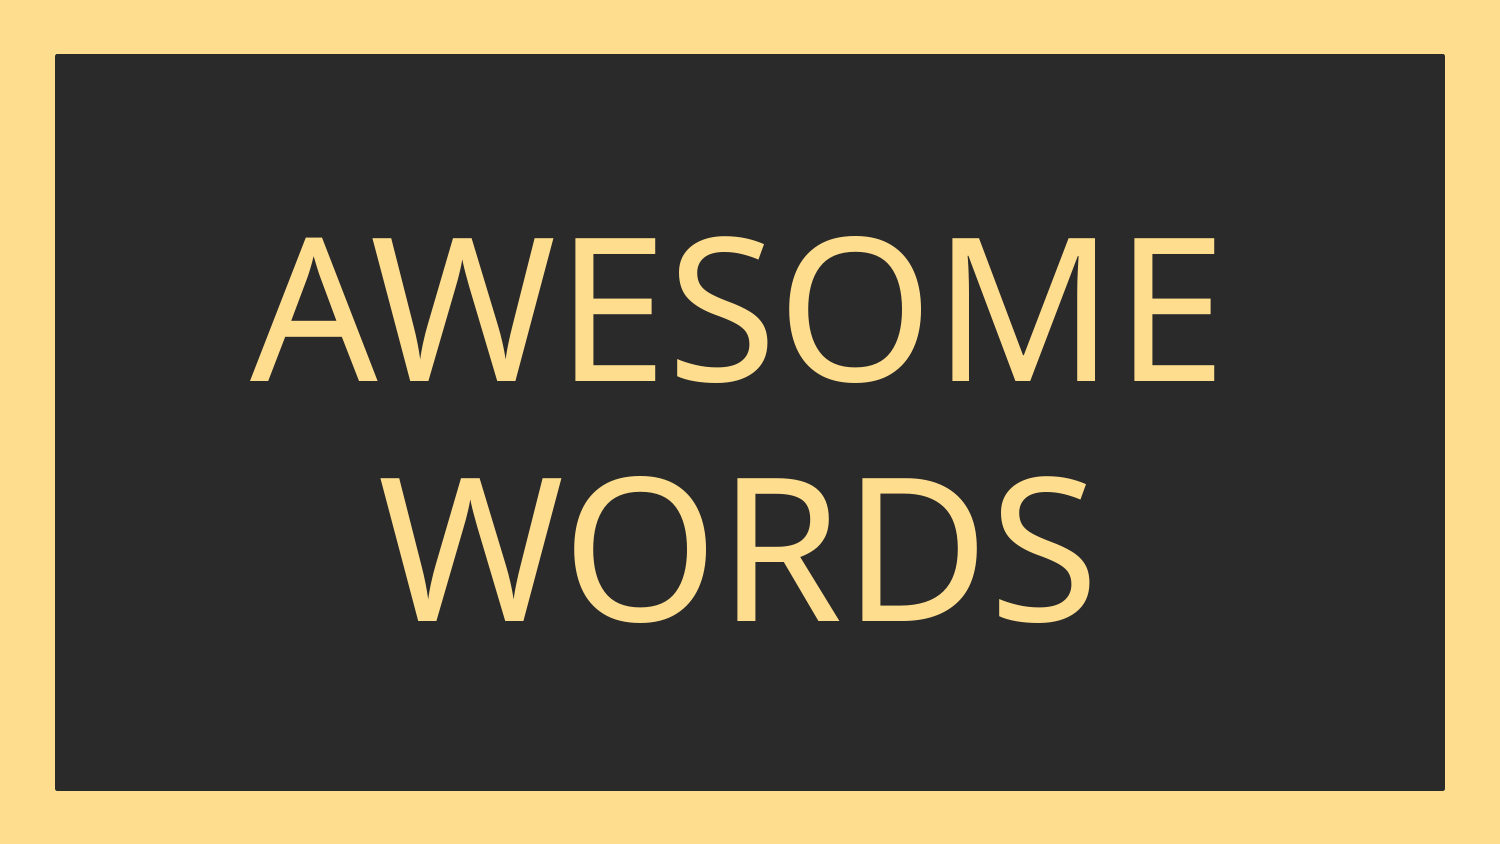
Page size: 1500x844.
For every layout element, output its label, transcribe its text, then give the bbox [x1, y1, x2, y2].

title AWESOME WORDS [184, 199, 1294, 645]
